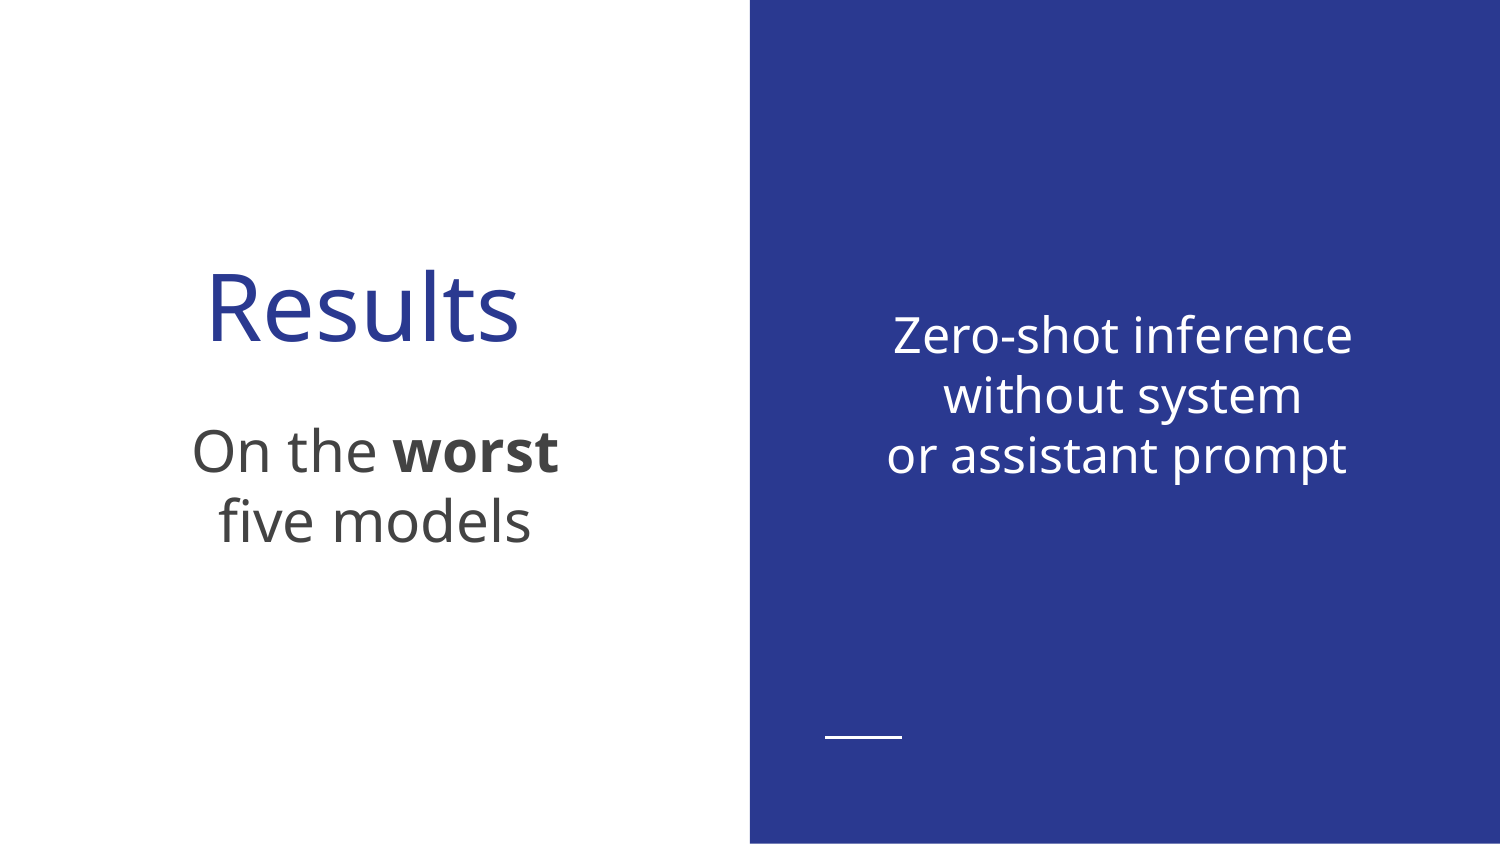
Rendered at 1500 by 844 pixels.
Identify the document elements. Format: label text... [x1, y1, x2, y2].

list Zero-shot inference without system or assistant prompt [809, 90, 1439, 697]
subtitle On the worst five models [172, 398, 578, 608]
title Results [43, 118, 708, 376]
